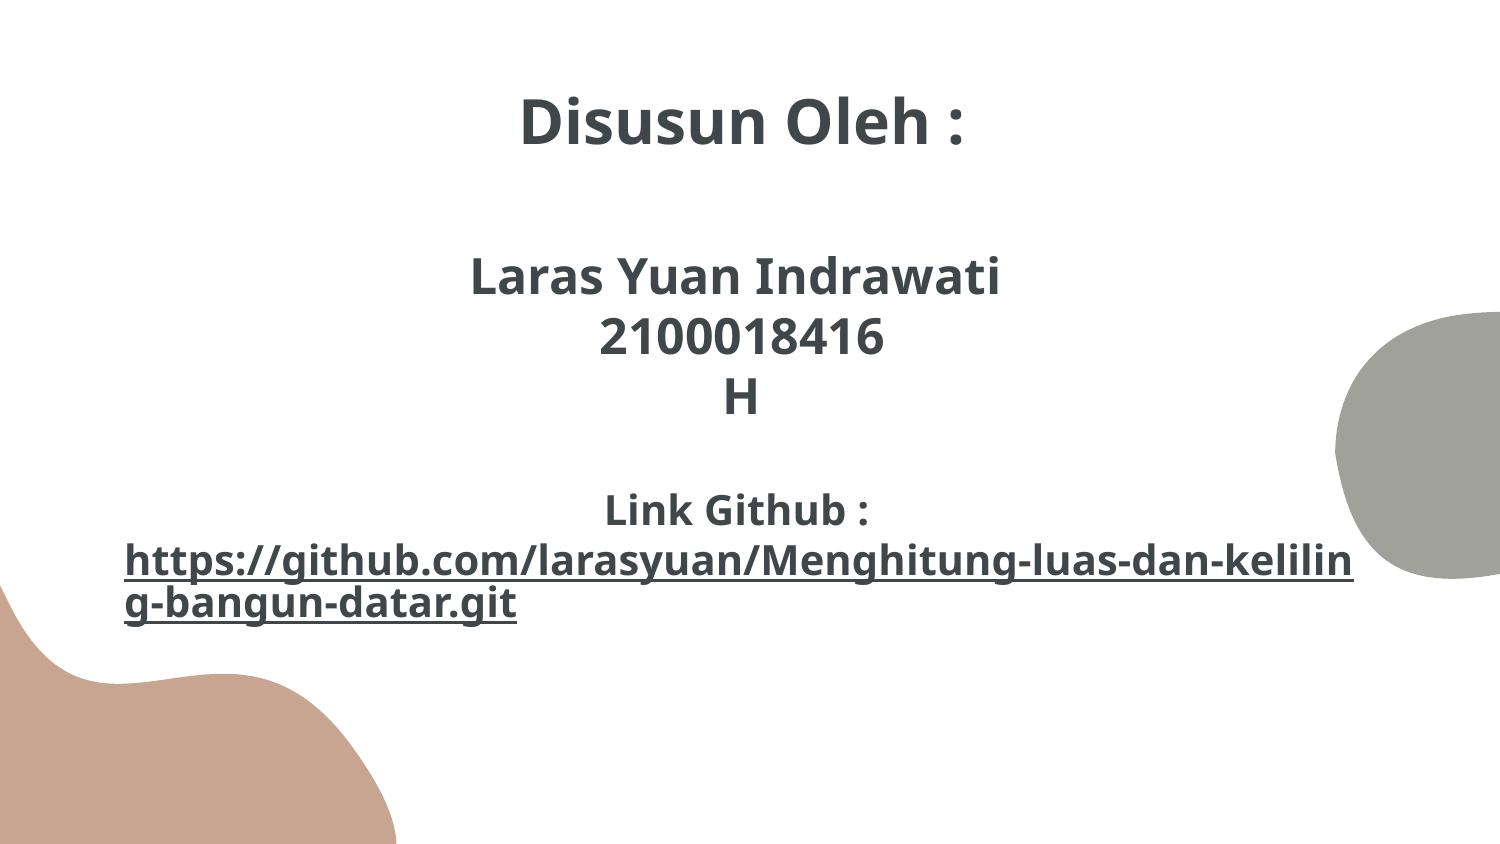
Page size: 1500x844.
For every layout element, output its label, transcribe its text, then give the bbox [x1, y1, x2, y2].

text_box Laras Yuan Indrawati 2100018416 H Link Github : https://github.com/larasyuan/Menghitung-luas-dan-keliling-bangun-datar.git [109, 237, 1376, 607]
title Disusun Oleh : [109, 83, 1376, 173]
